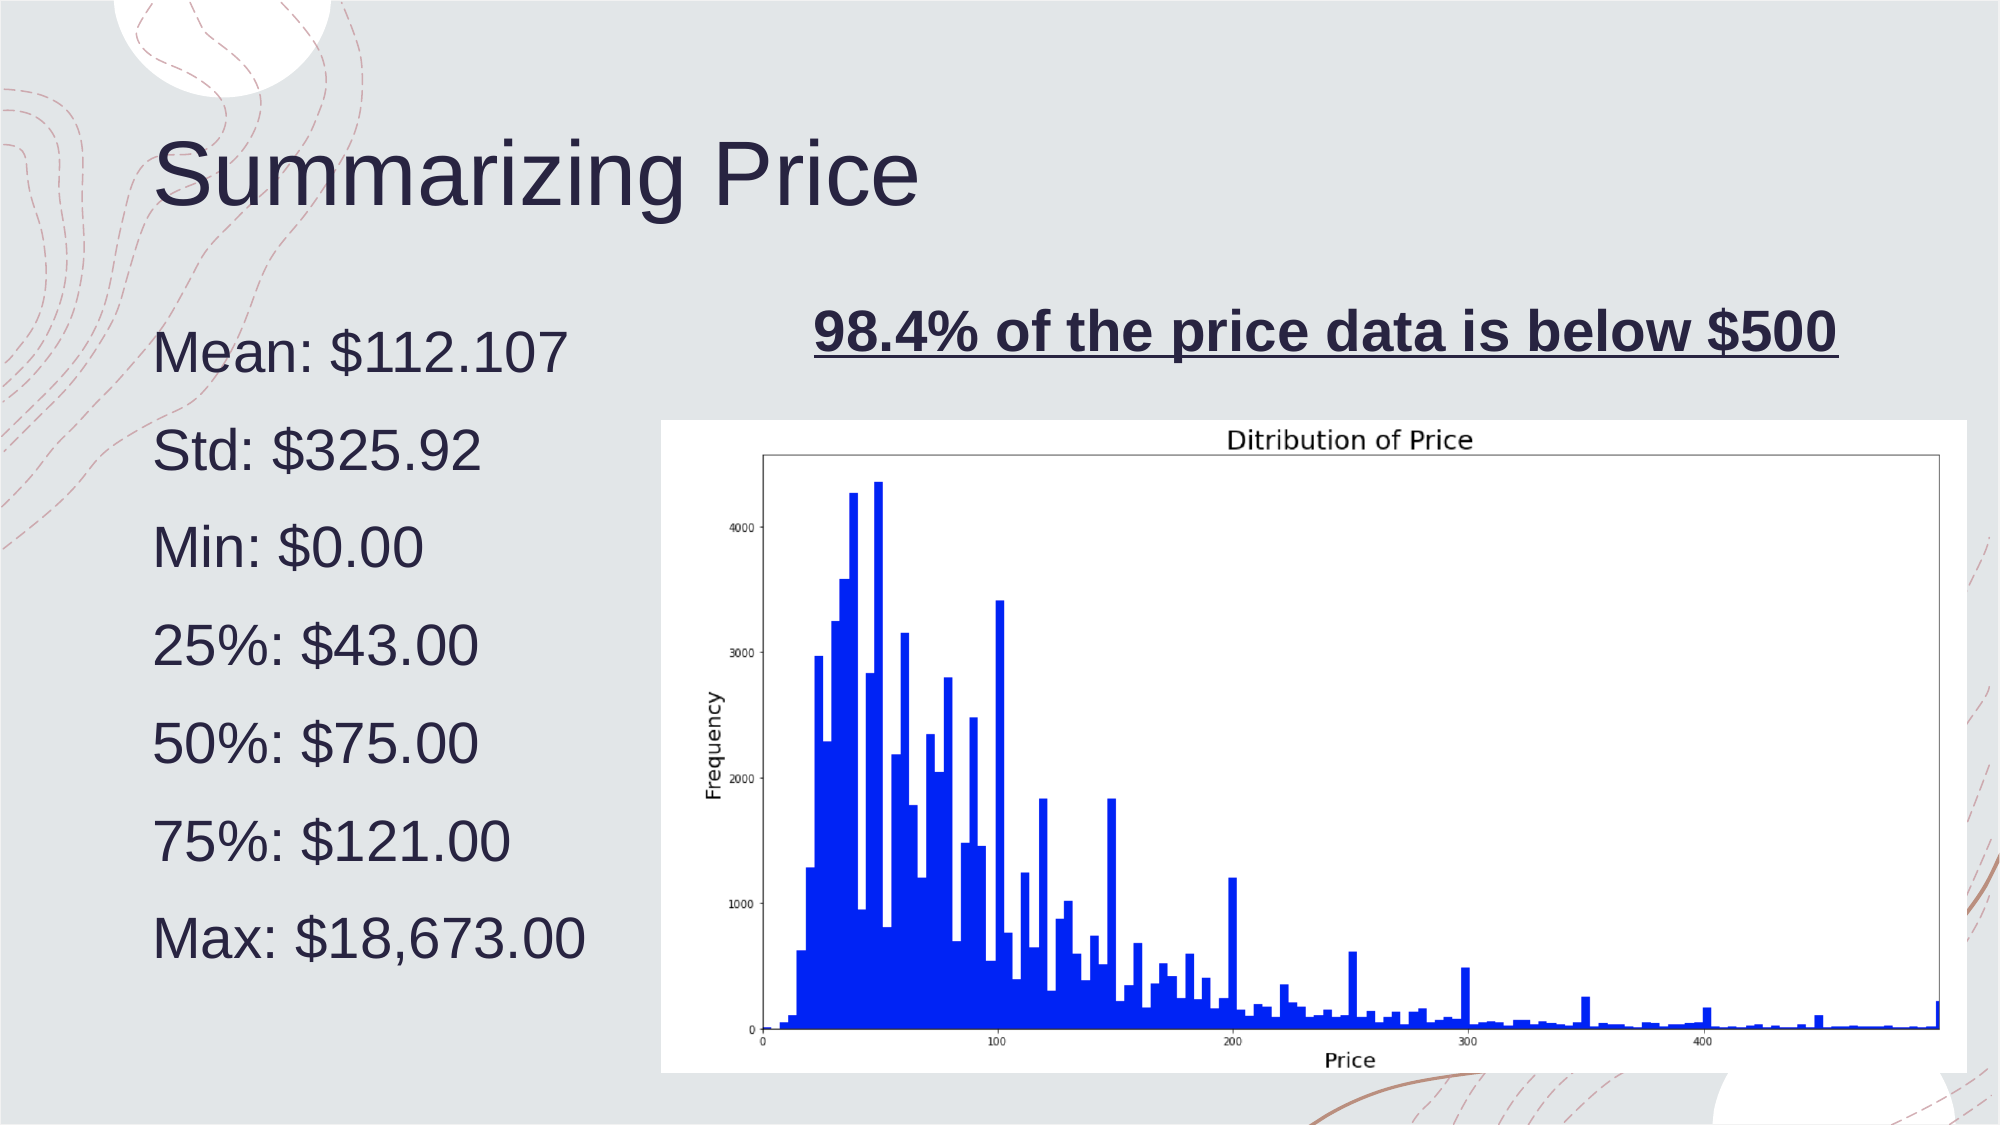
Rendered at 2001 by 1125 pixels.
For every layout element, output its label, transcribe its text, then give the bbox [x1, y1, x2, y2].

picture [661, 420, 1967, 1073]
text_box 98.4% of the price data is below $500 [798, 279, 2000, 421]
list Mean: $112.107 Std: $325.92 Min: $0.00 25%: $43.00 50%: $75.00 75%: $121.00 Max: $18,673.00 [137, 299, 688, 1014]
title Summarizing Price [137, 59, 1863, 278]
